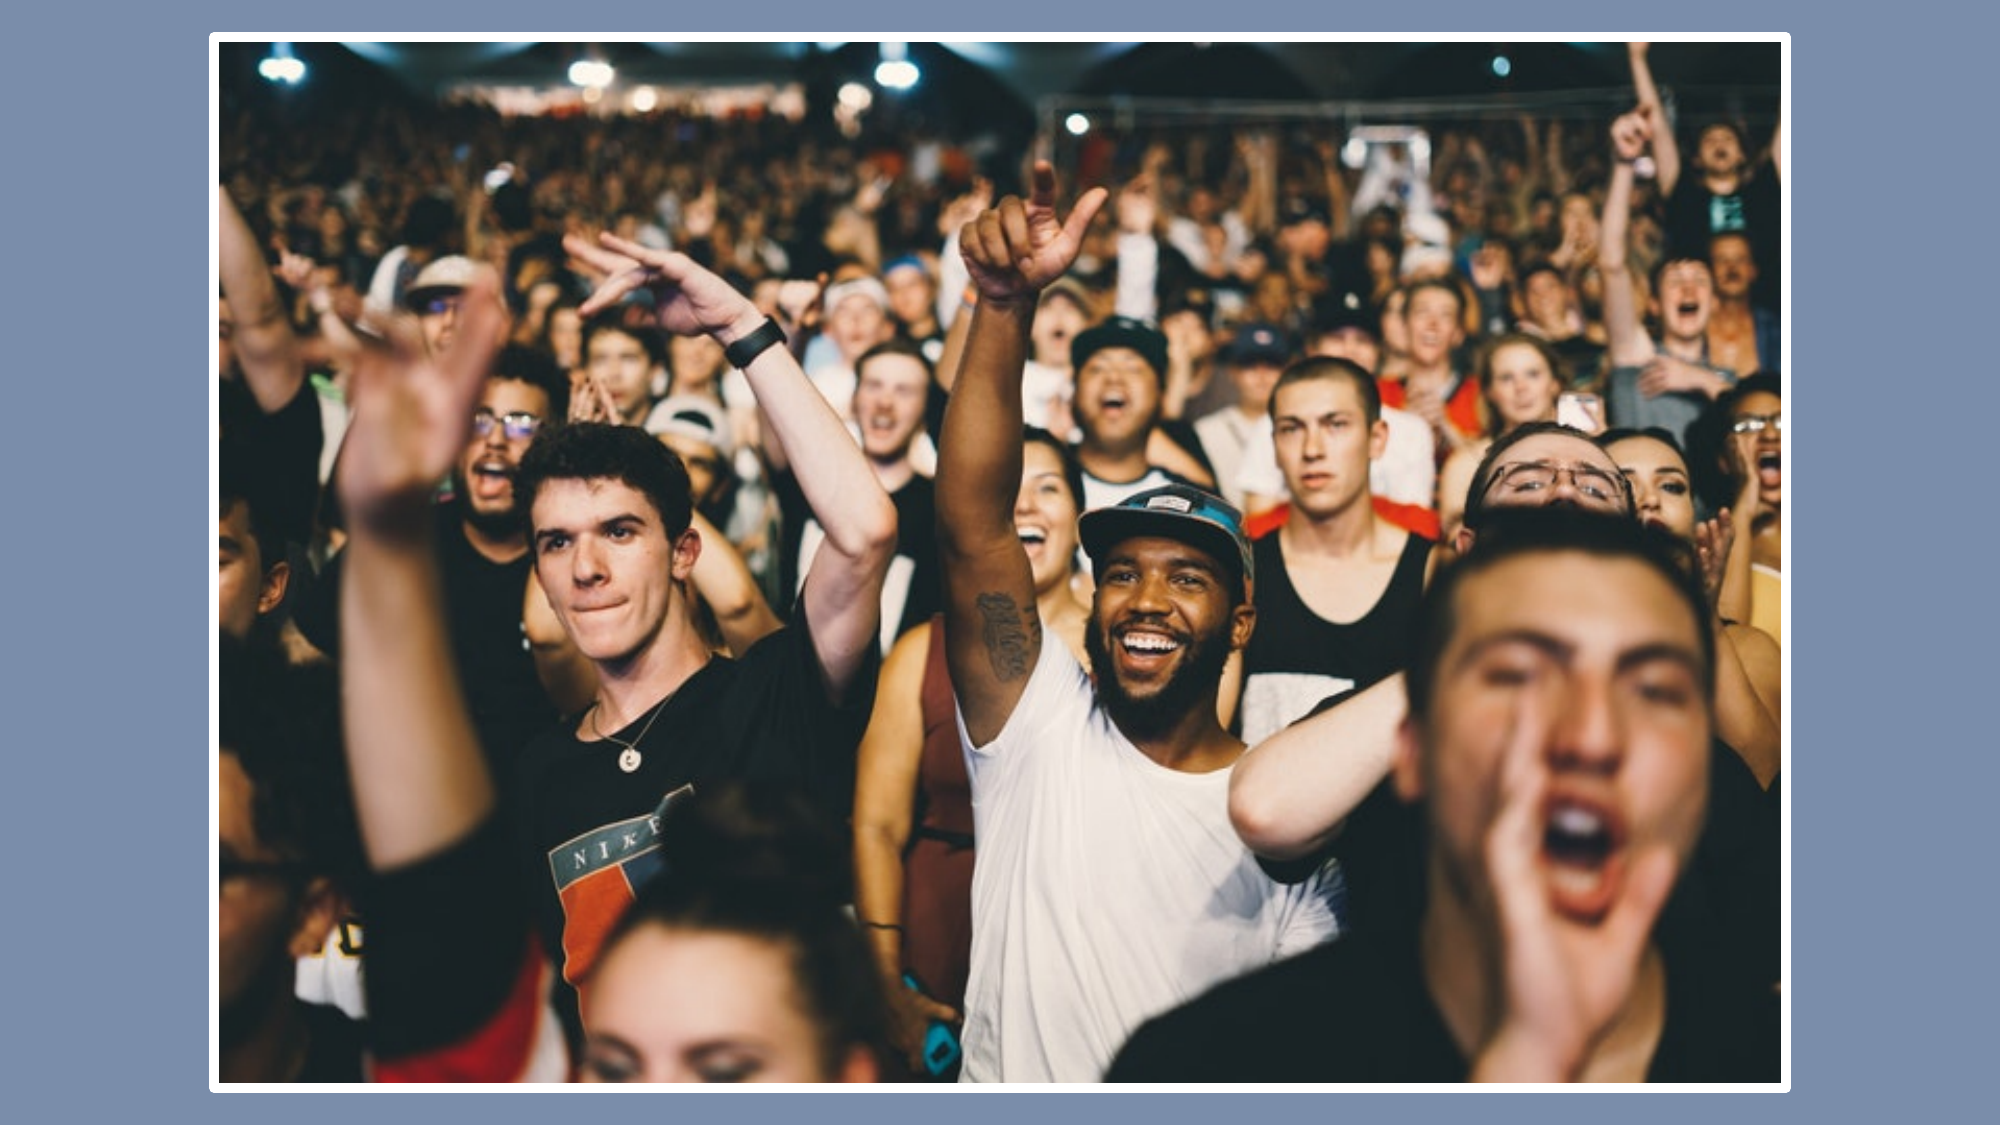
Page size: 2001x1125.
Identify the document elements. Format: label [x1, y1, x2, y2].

picture [218, 41, 1782, 1084]
